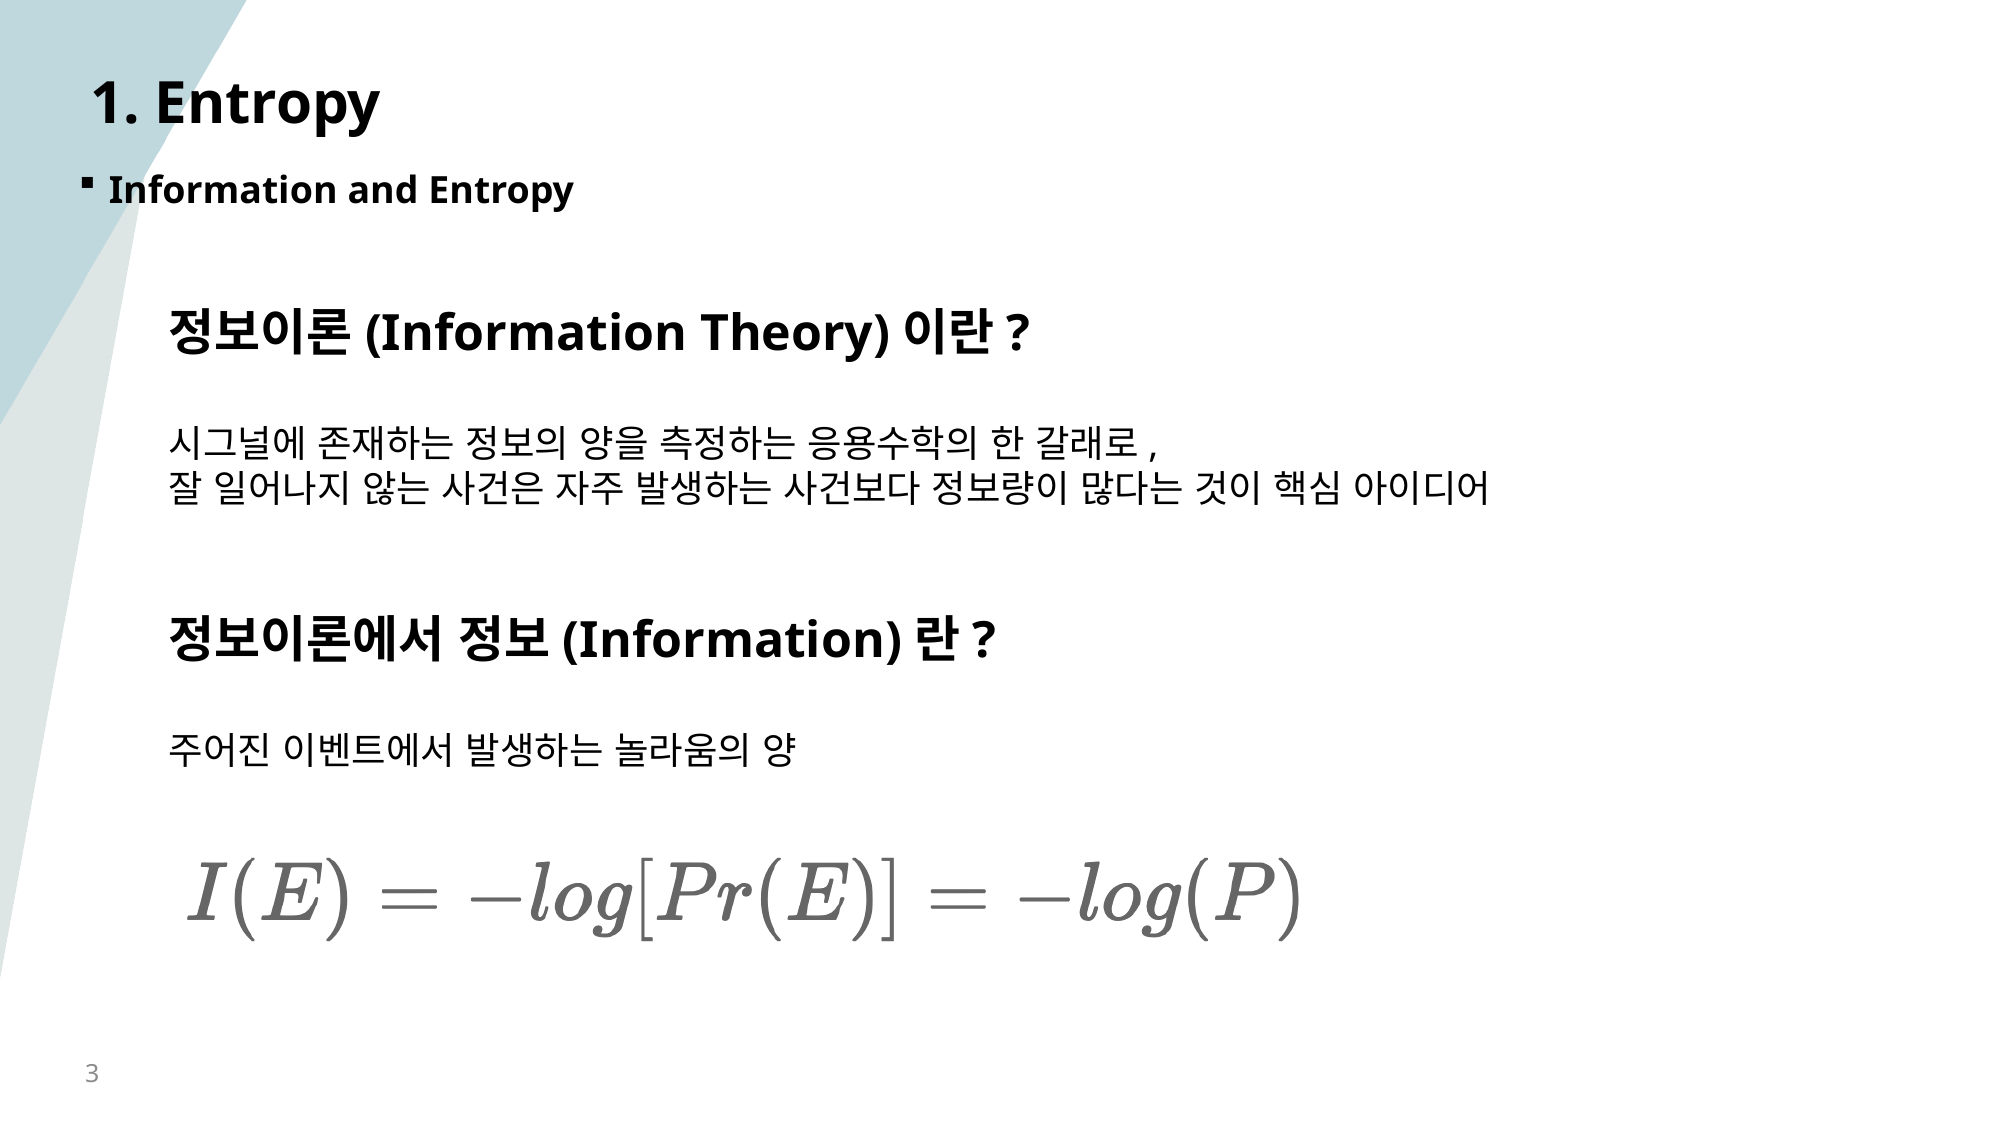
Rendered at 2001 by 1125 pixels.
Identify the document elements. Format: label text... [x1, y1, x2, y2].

text_box Information and Entropy [64, 144, 590, 218]
text_box 정보이론(Information Theory)이란? 시그널에 존재하는 정보의 양을 측정하는 응용수학의 한 갈래로, 잘 일어나지 않는 사건은 자주 발생하는 사건보다 정보량이 많다는 것이 핵심 아이디어 [154, 292, 1794, 563]
picture [0, 0, 2000, 1125]
title 1. Entropy [75, 65, 791, 145]
text_box 정보이론에서 정보(Information)란? 주어진 이벤트에서 발생하는 놀라움의 양 [154, 599, 1794, 825]
